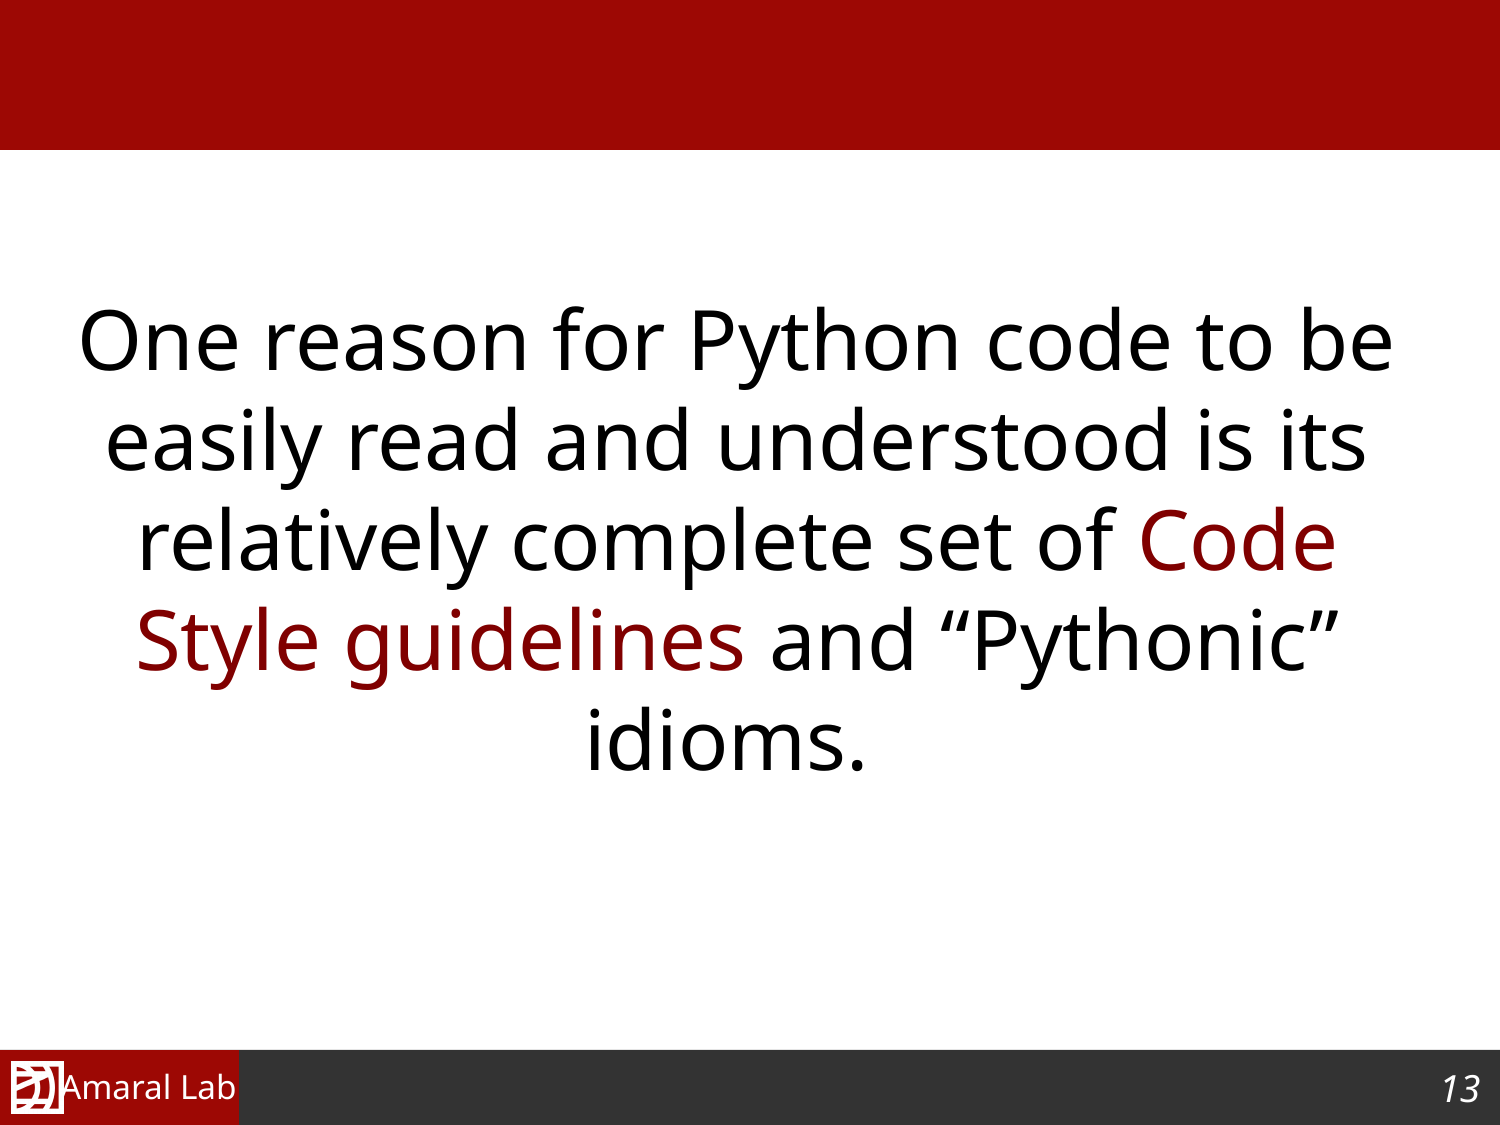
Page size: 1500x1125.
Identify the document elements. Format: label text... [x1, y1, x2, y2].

picture [11, 1061, 64, 1114]
text_box One reason for Python code to be easily read and understood is its relatively complete set of Code Style guidelines and “Pythonic” idioms. [42, 279, 1432, 795]
